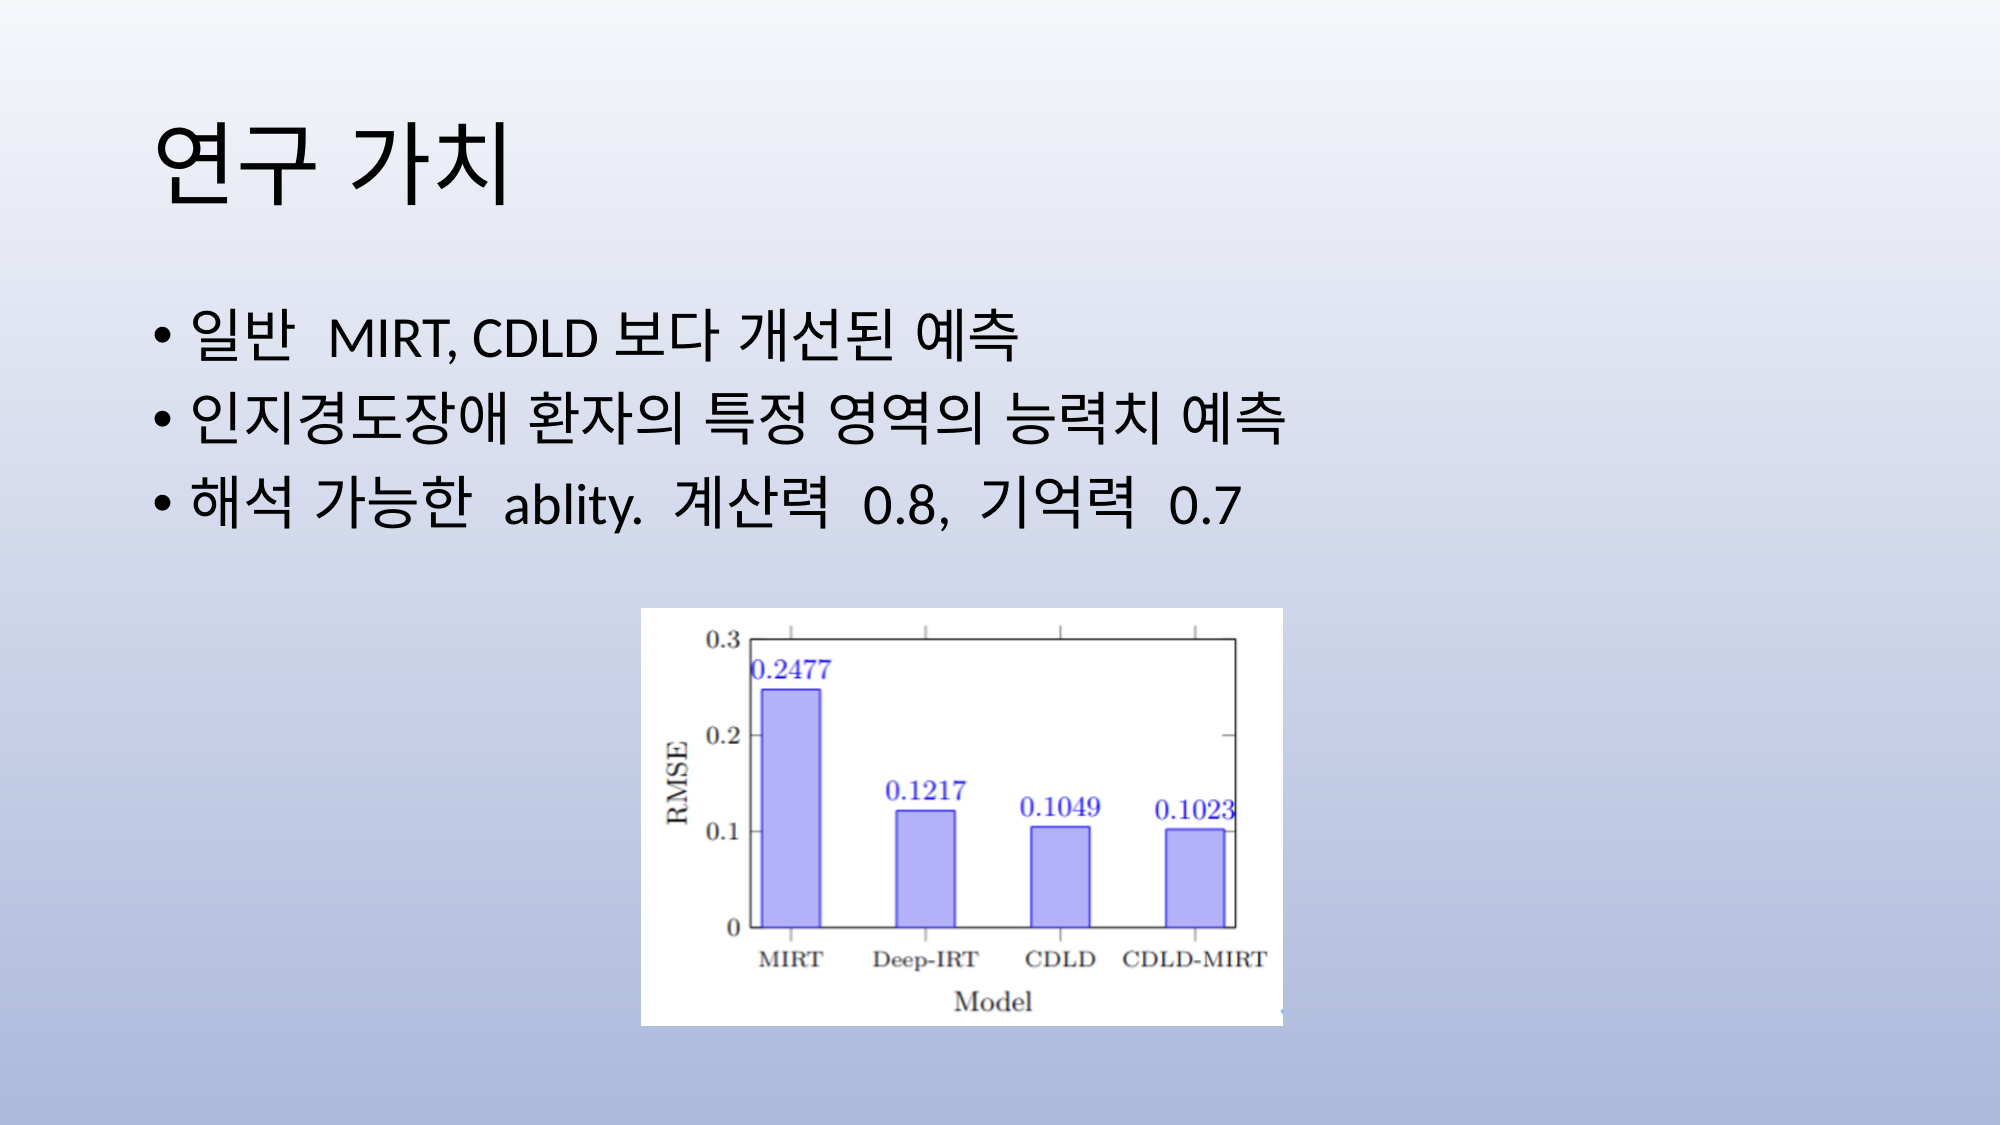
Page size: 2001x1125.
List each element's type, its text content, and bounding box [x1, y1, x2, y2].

list 일반 MIRT, CDLD보다 개선된 예측 인지경도장애 환자의 특정 영역의 능력치 예측 해석 가능한 ablity. 계산력 0.8, 기억력 0.7 [137, 299, 1863, 1014]
title 연구 가치 [137, 59, 1863, 278]
picture [641, 608, 1283, 1026]
